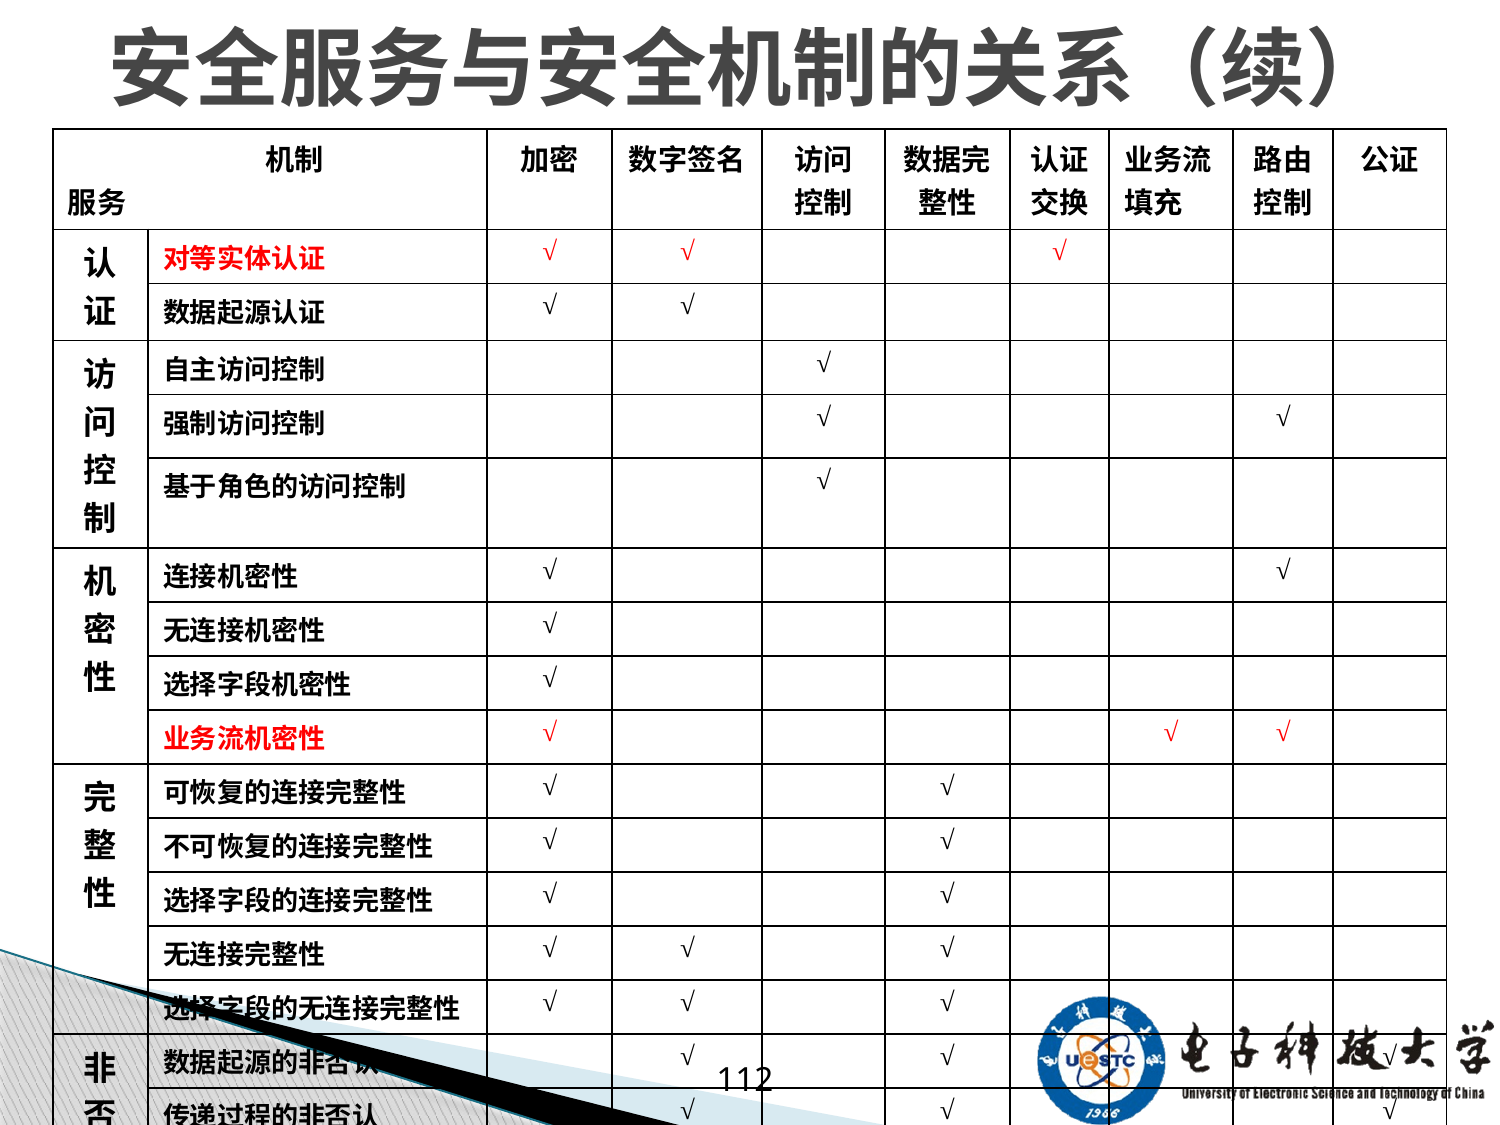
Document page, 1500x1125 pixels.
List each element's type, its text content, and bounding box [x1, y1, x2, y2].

table_cell [1110, 395, 1232, 457]
table_cell √ [1334, 1035, 1446, 1087]
table_cell 对等实体认证 [149, 230, 486, 283]
table_header 机制 服务 [54, 130, 486, 229]
table_cell √ [763, 341, 884, 394]
table_cell [613, 549, 761, 601]
table_header 业务流填充 [1110, 130, 1232, 229]
table_cell 数据起源认证 [149, 284, 486, 340]
table_header 数据完整性 [886, 130, 1009, 229]
table_cell [613, 765, 761, 817]
table_cell [1110, 459, 1232, 547]
table_cell [1110, 657, 1232, 709]
table_cell [1110, 549, 1232, 601]
table_cell [1334, 395, 1446, 457]
table_cell [763, 765, 884, 817]
table_cell [1011, 284, 1108, 340]
table_cell [886, 395, 1009, 457]
table_cell [1011, 603, 1108, 655]
table_cell [886, 603, 1009, 655]
table_cell [763, 927, 884, 979]
table_cell [763, 549, 884, 601]
table_cell [886, 284, 1009, 340]
table_cell [488, 1035, 611, 1087]
table_cell √ [886, 981, 1009, 1033]
table_header 认证交换 [1011, 130, 1108, 229]
table_cell [763, 981, 884, 1033]
table_cell [886, 230, 1009, 283]
table_cell √ [488, 711, 611, 763]
table_cell [1234, 765, 1332, 817]
table_cell [1011, 395, 1108, 457]
table_cell √ [488, 230, 611, 283]
table_cell [1234, 657, 1332, 709]
table_header 访问 控制 [763, 130, 884, 229]
table_header 数字签名 [613, 130, 761, 229]
title 安全服务与安全机制的关系（续） [75, 0, 1425, 128]
table_cell 访问控制 [54, 341, 147, 547]
table_cell [1334, 549, 1446, 601]
table_cell 选择字段的连接完整性 [149, 873, 486, 925]
table_cell √ [1011, 230, 1108, 283]
table_cell [1334, 341, 1446, 394]
table_cell √ [613, 1089, 701, 1125]
table_cell [1334, 981, 1446, 1033]
table_cell √ [613, 927, 761, 979]
table_cell √ [488, 981, 611, 1033]
table_cell [1110, 230, 1232, 283]
table_cell [1011, 1035, 1108, 1087]
table_cell [1110, 1035, 1232, 1087]
table_cell [1234, 927, 1332, 979]
table_cell 自主访问控制 [149, 341, 486, 394]
table_cell √ [886, 819, 1009, 871]
table_cell [1334, 230, 1446, 283]
table_cell [1234, 1035, 1332, 1087]
table_cell [613, 341, 761, 394]
table_cell [1334, 711, 1446, 763]
table_cell [613, 711, 761, 763]
table_cell √ [886, 765, 1009, 817]
table_cell [763, 711, 884, 763]
table_cell [1234, 603, 1332, 655]
table_cell √ [1334, 1089, 1446, 1125]
table_cell [613, 603, 761, 655]
table_cell [1234, 1089, 1332, 1125]
table_cell [488, 1089, 611, 1125]
table_cell [1011, 657, 1108, 709]
table_cell √ [886, 1089, 1009, 1125]
table_cell [613, 459, 761, 547]
table_cell 完 整 性 [54, 765, 147, 1033]
table_cell [1334, 927, 1446, 979]
table_cell 连接机密性 [149, 549, 486, 601]
table_cell √ [763, 459, 884, 547]
table_cell √ [613, 284, 761, 340]
table_cell 不可恢复的连接完整性 [149, 819, 486, 871]
table_cell √ [488, 819, 611, 871]
table_cell [1011, 981, 1108, 1033]
table_cell [1011, 459, 1108, 547]
table_cell 基于角色的访问控制 [149, 459, 486, 547]
table_cell [1234, 819, 1332, 871]
table_cell [1011, 765, 1108, 817]
table_cell √ [613, 1035, 761, 1087]
table_cell [886, 549, 1009, 601]
table_cell [1110, 341, 1232, 394]
table_cell [833, 1089, 884, 1125]
table_cell [1110, 819, 1232, 871]
table_cell [1011, 927, 1108, 979]
table_cell 无连接完整性 [149, 927, 486, 979]
table_cell [1234, 873, 1332, 925]
table_cell [1011, 873, 1108, 925]
table_cell [763, 603, 884, 655]
table_header 公证 [1334, 130, 1446, 229]
table_cell √ [488, 549, 611, 601]
table_cell √ [886, 927, 1009, 979]
table_cell [763, 873, 884, 925]
table_cell [886, 657, 1009, 709]
table_cell [613, 819, 761, 871]
table_cell [1334, 459, 1446, 547]
table_cell [613, 395, 761, 457]
table_cell 认 证 [54, 230, 147, 340]
table_cell [0, 953, 52, 971]
table_cell 业务流机密性 [149, 711, 486, 763]
table_cell [1334, 603, 1446, 655]
table_cell √ [488, 873, 611, 925]
slide_number 112 [701, 1051, 833, 1125]
table_header 加密 [488, 130, 611, 229]
table_cell √ [1110, 711, 1232, 763]
table_header 路由控制 [1234, 130, 1332, 229]
table_cell [1234, 459, 1332, 547]
table_cell [763, 1035, 884, 1087]
table_cell [613, 657, 761, 709]
table_cell √ [488, 603, 611, 655]
table_cell √ [1234, 711, 1332, 763]
table_cell [1110, 1089, 1232, 1125]
table_cell [1011, 1089, 1108, 1125]
table_cell √ [886, 873, 1009, 925]
table_cell 非否认 [54, 1035, 147, 1125]
table_cell √ [488, 284, 611, 340]
table_cell [488, 459, 611, 547]
table_cell [1110, 981, 1232, 1033]
table_cell √ [1234, 549, 1332, 601]
table_cell 选择字段机密性 [149, 657, 486, 709]
table_cell [1234, 284, 1332, 340]
table_cell [1110, 927, 1232, 979]
table_cell √ [886, 1035, 1009, 1087]
picture [1447, 995, 1495, 1125]
table_cell √ [1234, 395, 1332, 457]
table_cell [1011, 711, 1108, 763]
table_cell [886, 459, 1009, 547]
table_cell 数据起源的非否认 [149, 1035, 486, 1087]
table_cell √ [488, 765, 611, 817]
table_cell 强制访问控制 [149, 395, 486, 457]
table_cell [763, 230, 884, 283]
table_cell [1110, 284, 1232, 340]
table_cell [1011, 549, 1108, 601]
table_cell [763, 819, 884, 871]
table_cell [763, 284, 884, 340]
table_cell [763, 657, 884, 709]
table_cell [886, 711, 1009, 763]
table_cell [1334, 873, 1446, 925]
table_cell [1334, 765, 1446, 817]
table_cell 可恢复的连接完整性 [149, 765, 486, 817]
table_cell [1011, 819, 1108, 871]
table_cell [886, 341, 1009, 394]
table_cell [1110, 765, 1232, 817]
table_cell 选择字段的无连接完整性 [149, 981, 486, 1033]
table_cell 传递过程的非否认 [149, 1089, 486, 1125]
table_cell [1234, 341, 1332, 394]
table_cell [488, 395, 611, 457]
table_cell [1334, 657, 1446, 709]
table_cell [1234, 230, 1332, 283]
table_cell [1110, 873, 1232, 925]
table_cell √ [613, 230, 761, 283]
table_cell [613, 873, 761, 925]
table_cell √ [488, 657, 611, 709]
table_cell 无连接机密性 [149, 603, 486, 655]
table_cell [1234, 981, 1332, 1033]
table_cell [1011, 341, 1108, 394]
table_cell [1110, 603, 1232, 655]
table_cell √ [613, 981, 761, 1033]
table_cell √ [488, 927, 611, 979]
table_cell √ [763, 395, 884, 457]
table_cell [1334, 819, 1446, 871]
table_cell [488, 341, 611, 394]
table_cell [1334, 284, 1446, 340]
table_cell 机 密 性 [54, 549, 147, 763]
